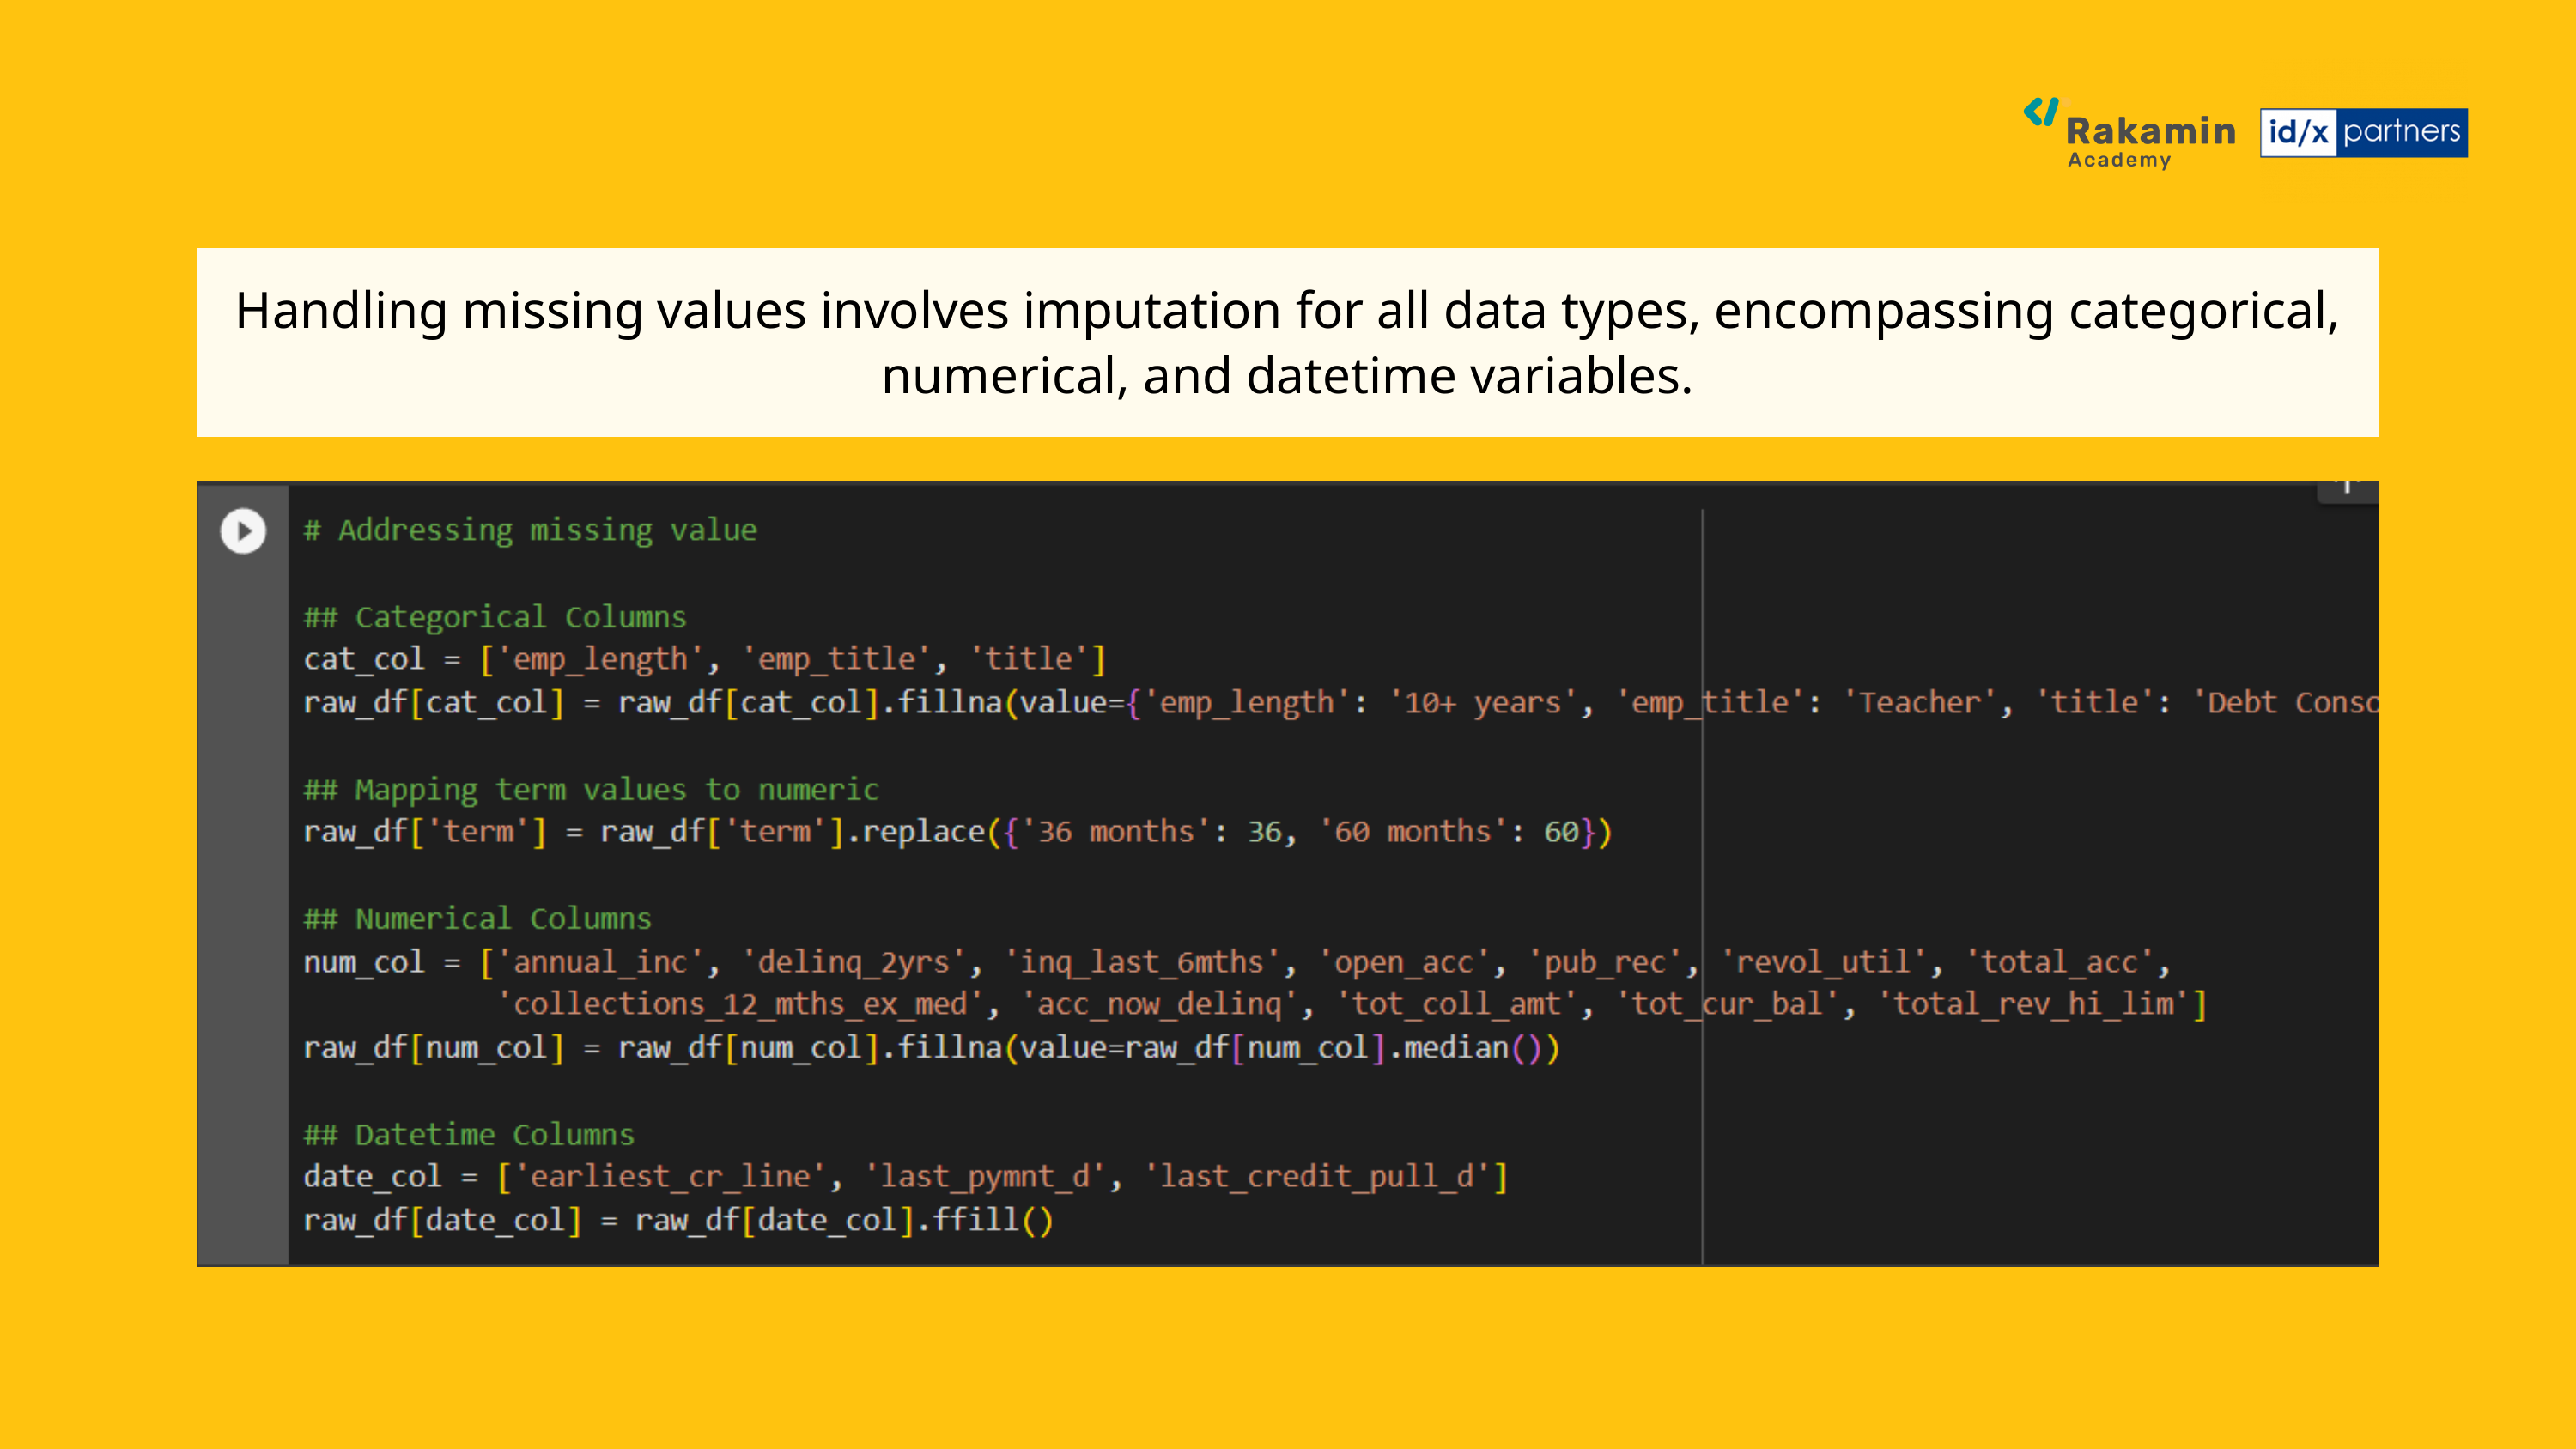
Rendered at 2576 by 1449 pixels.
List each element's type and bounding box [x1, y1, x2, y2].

text_box [2012, 80, 2247, 183]
text_box [197, 247, 2379, 437]
text_box [2260, 58, 2469, 204]
text_box [197, 481, 2379, 1267]
